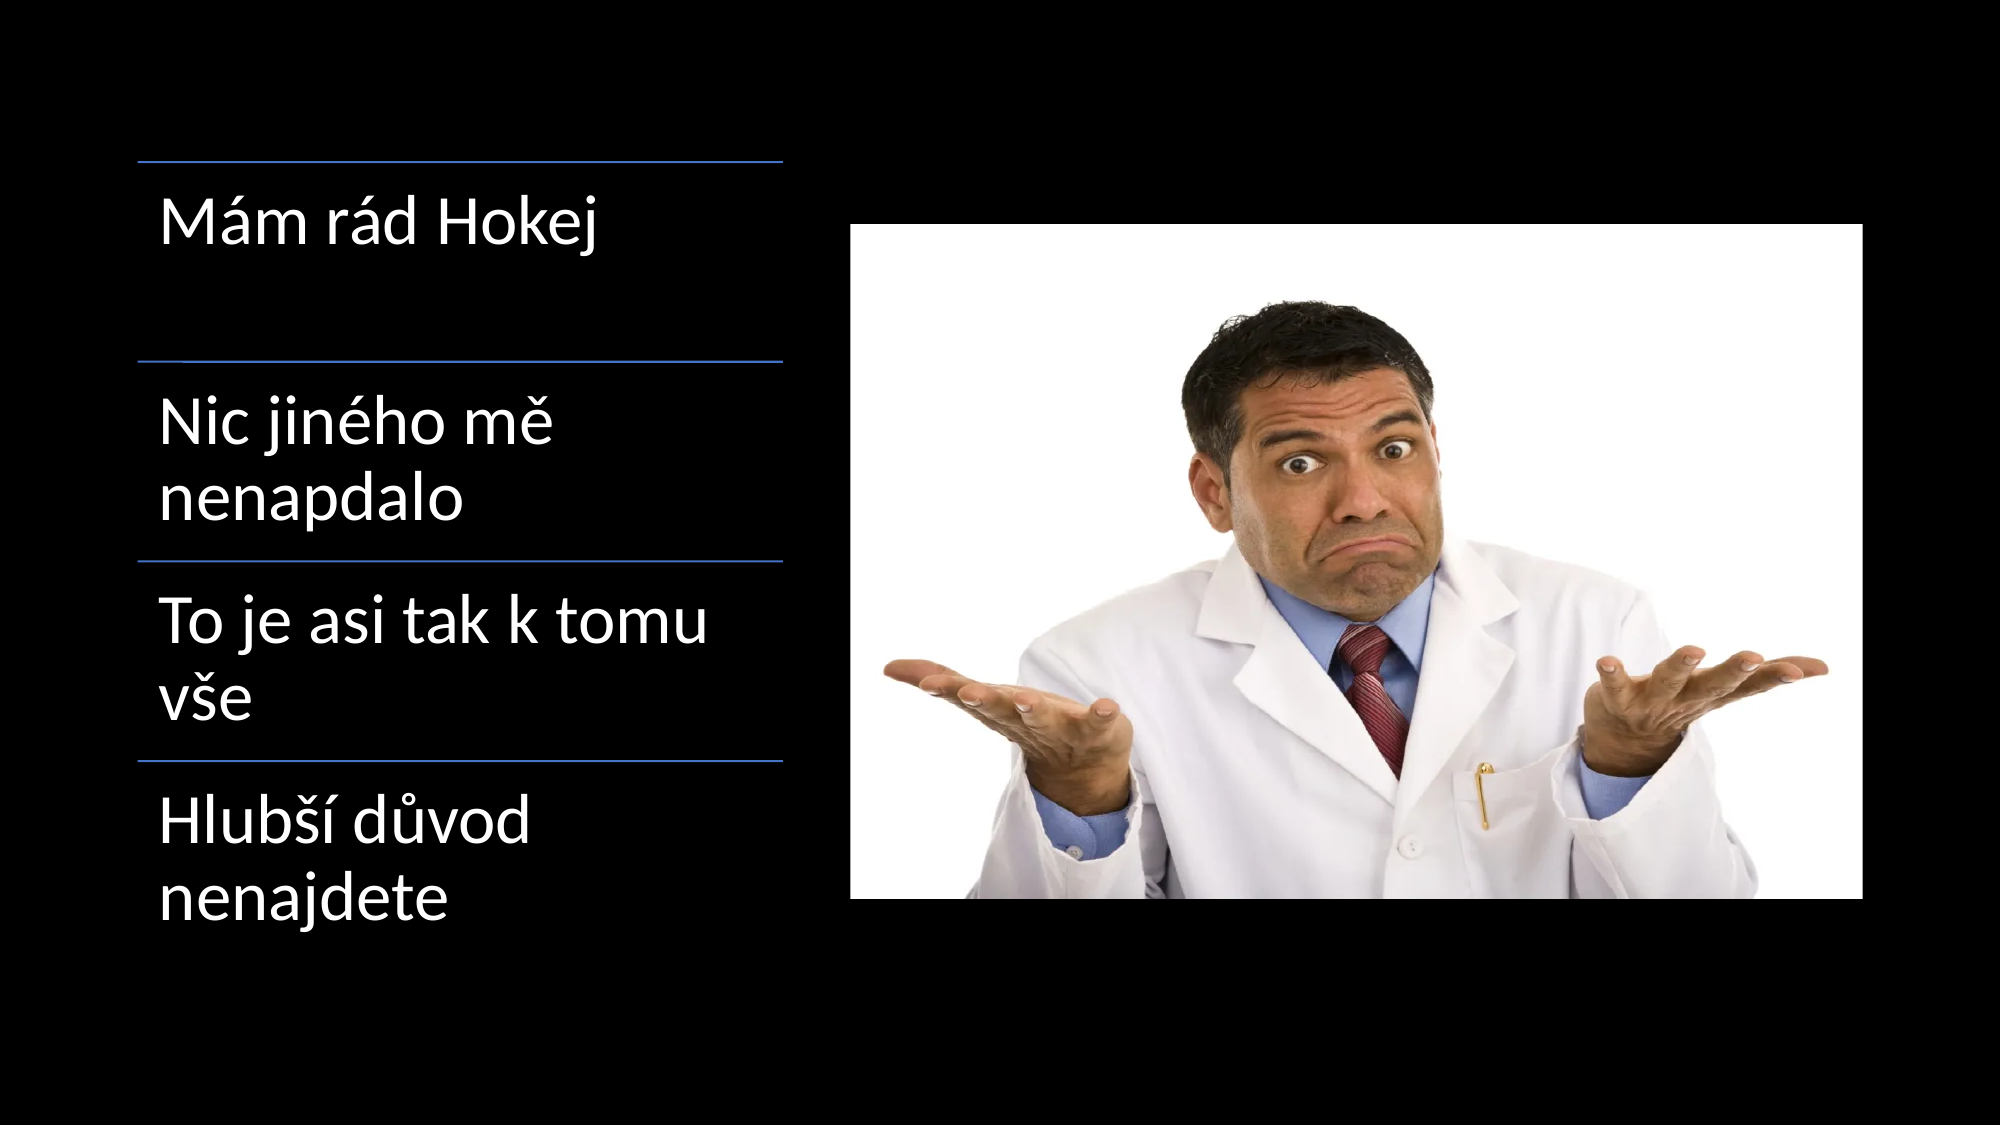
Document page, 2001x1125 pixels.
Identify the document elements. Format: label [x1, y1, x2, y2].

picture [850, 224, 1863, 899]
text_box [137, 162, 783, 961]
